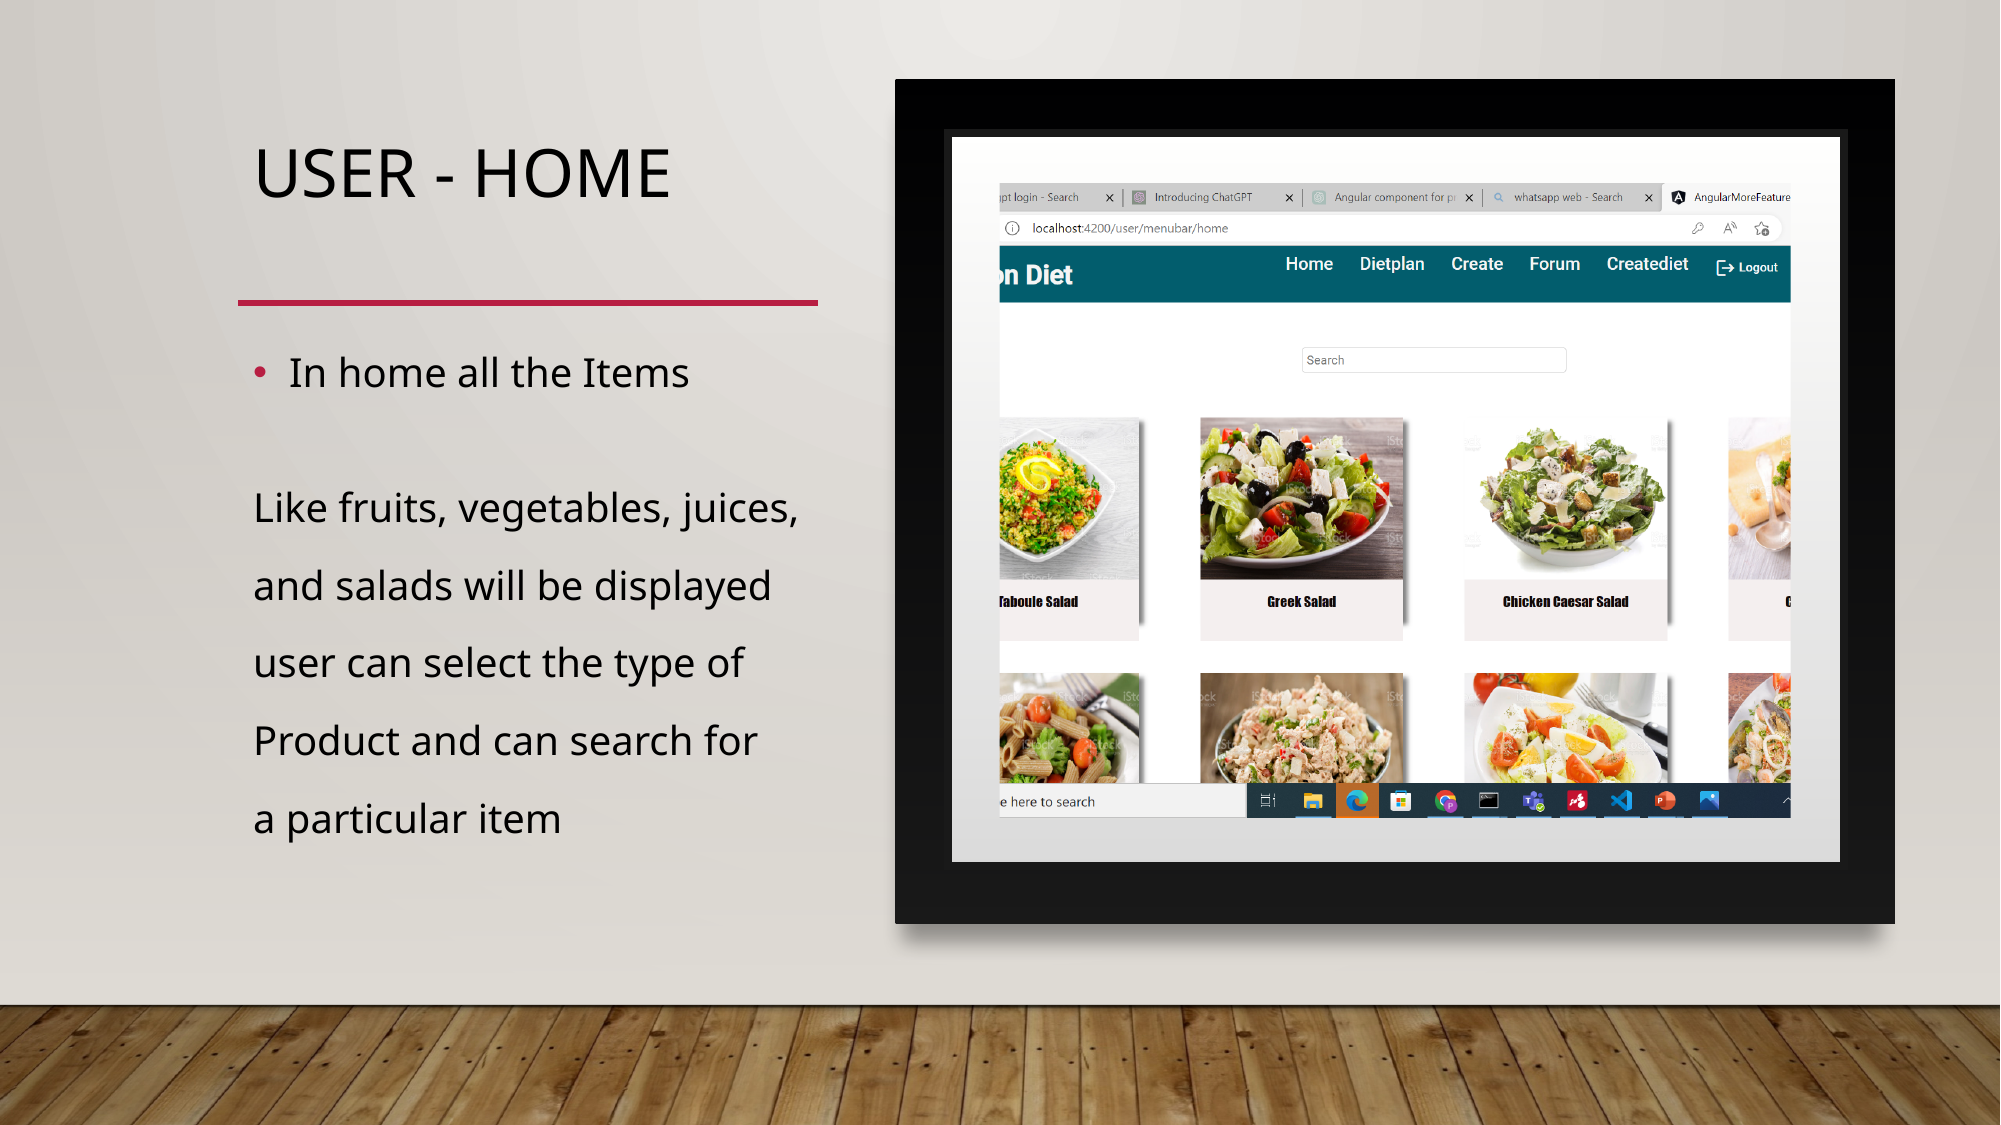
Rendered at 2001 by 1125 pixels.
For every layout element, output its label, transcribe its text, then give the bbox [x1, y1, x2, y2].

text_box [895, 78, 1896, 924]
text_box [0, 330, 2000, 1004]
picture [999, 182, 1791, 818]
picture [0, 1006, 2000, 1125]
list In home all the Items Like fruits, vegetables, juices, and salads will be displayed user can select the type of Product and can search for a particular item [238, 330, 817, 897]
text_box [0, 0, 2000, 330]
title User - home [238, 131, 818, 302]
